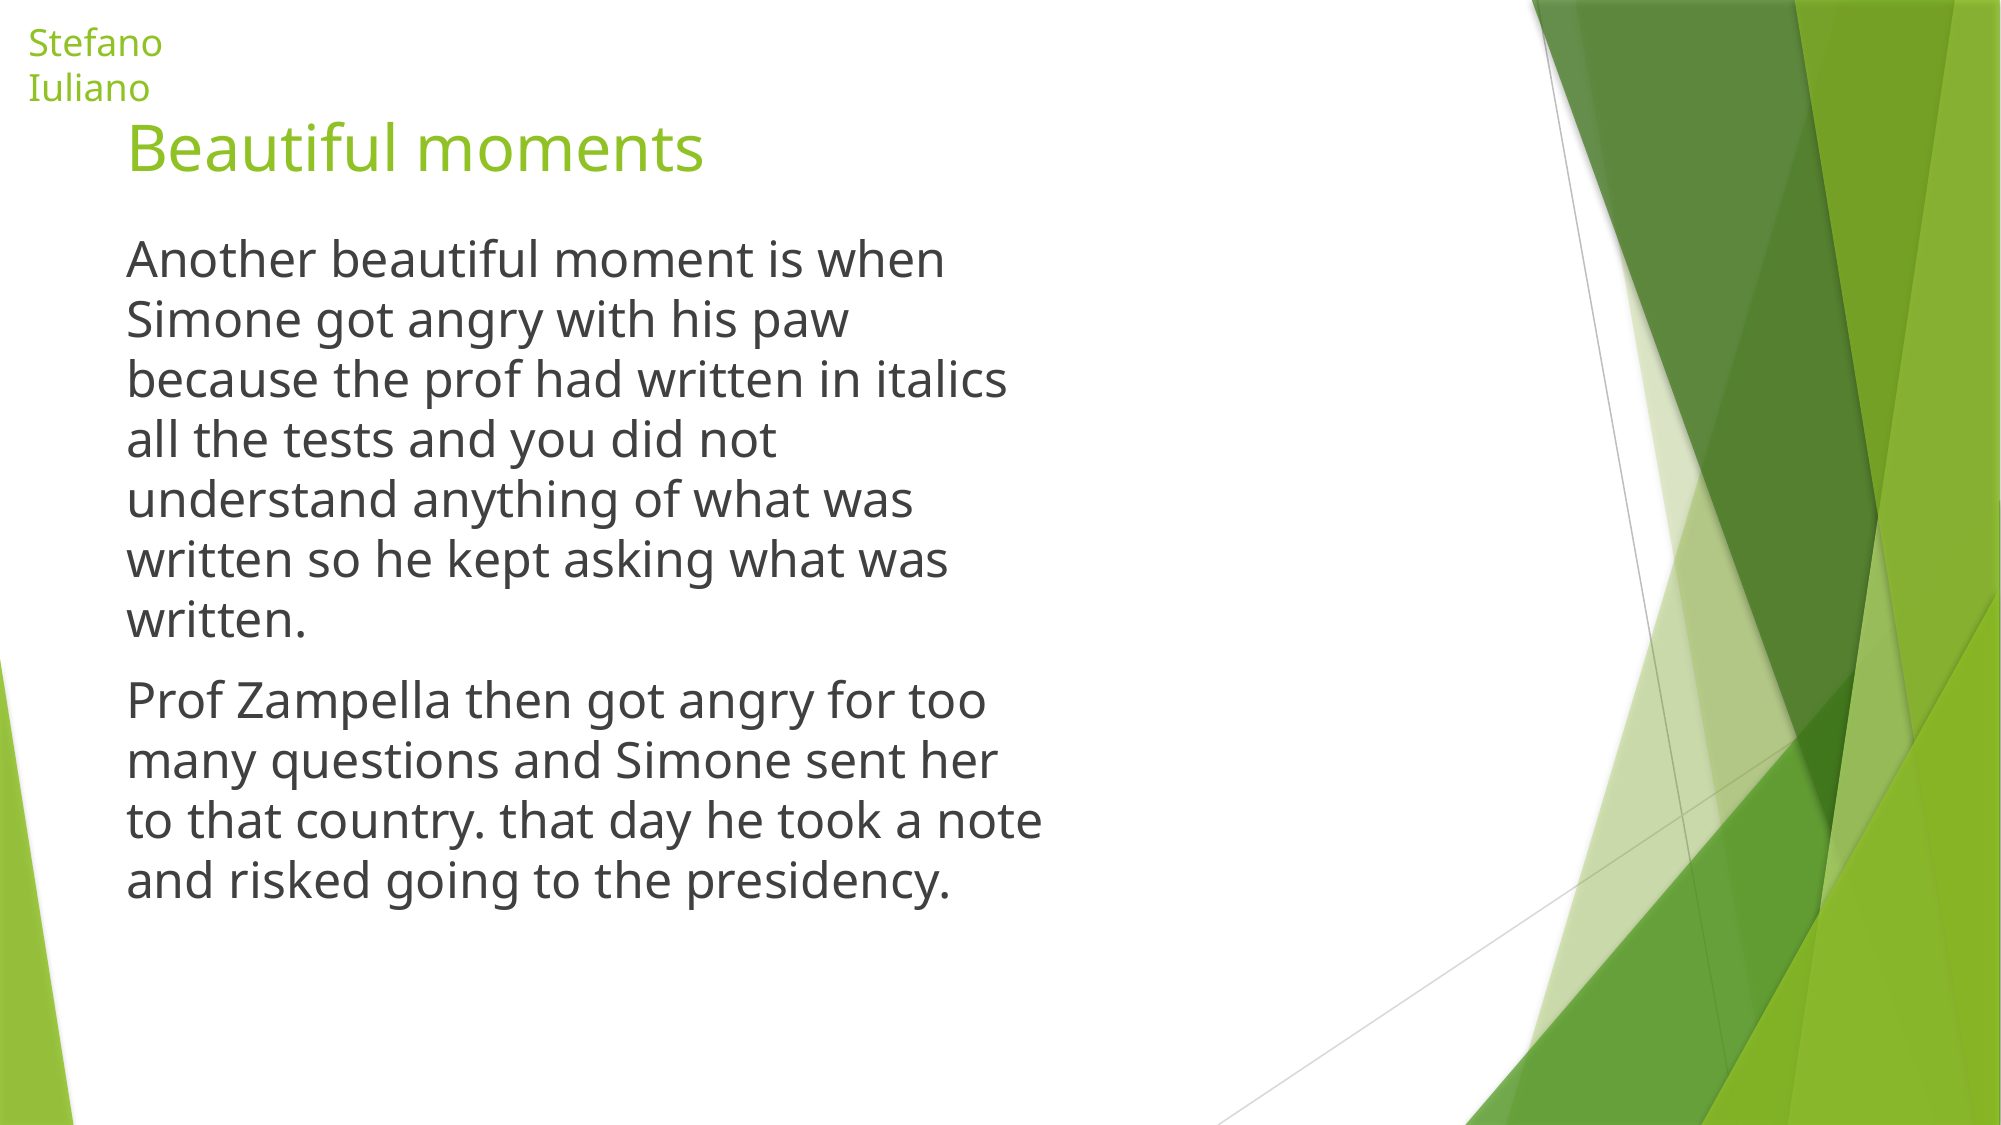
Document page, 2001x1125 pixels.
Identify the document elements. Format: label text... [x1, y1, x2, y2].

title Beautiful moments [111, 99, 1522, 193]
text_box Stefano Iuliano [13, 12, 309, 117]
list Another beautiful moment is when Simone got angry with his paw because the prof had written in italics all the tests and you did not understand anything of what was written so he kept asking what was written. Prof Zampella then got angry for too many questions and Simone sent her to that country. that day he took a note and risked going to the presidency. [111, 219, 1073, 992]
